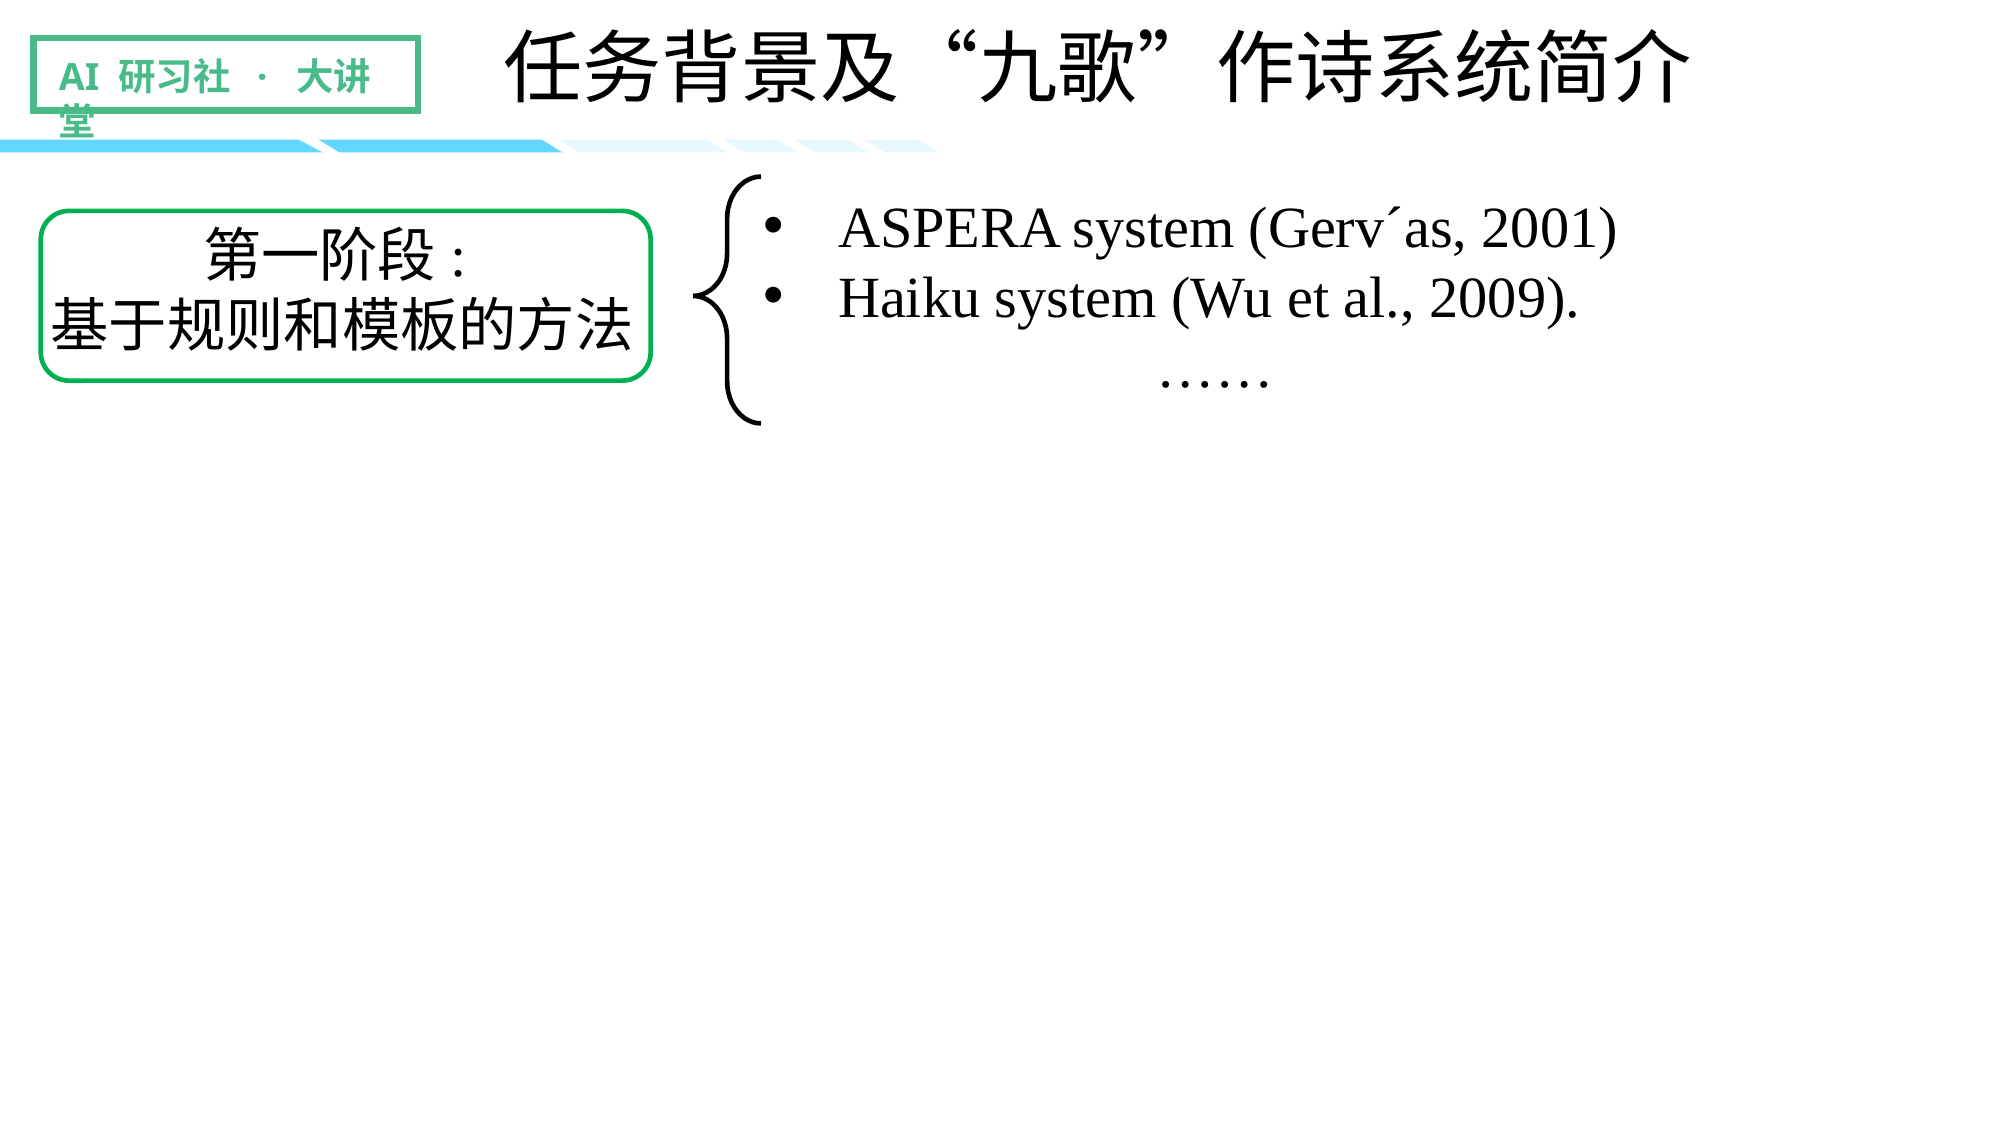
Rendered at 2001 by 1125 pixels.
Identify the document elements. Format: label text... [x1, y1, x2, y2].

text_box ASPERA system (Gerv´as, 2001) Haiku system (Wu et al., 2009). …… [748, 182, 1682, 407]
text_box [23, 210, 661, 381]
text_box [693, 176, 762, 424]
text_box 任务背景及“九歌”作诗系统简介 [488, 9, 1762, 120]
